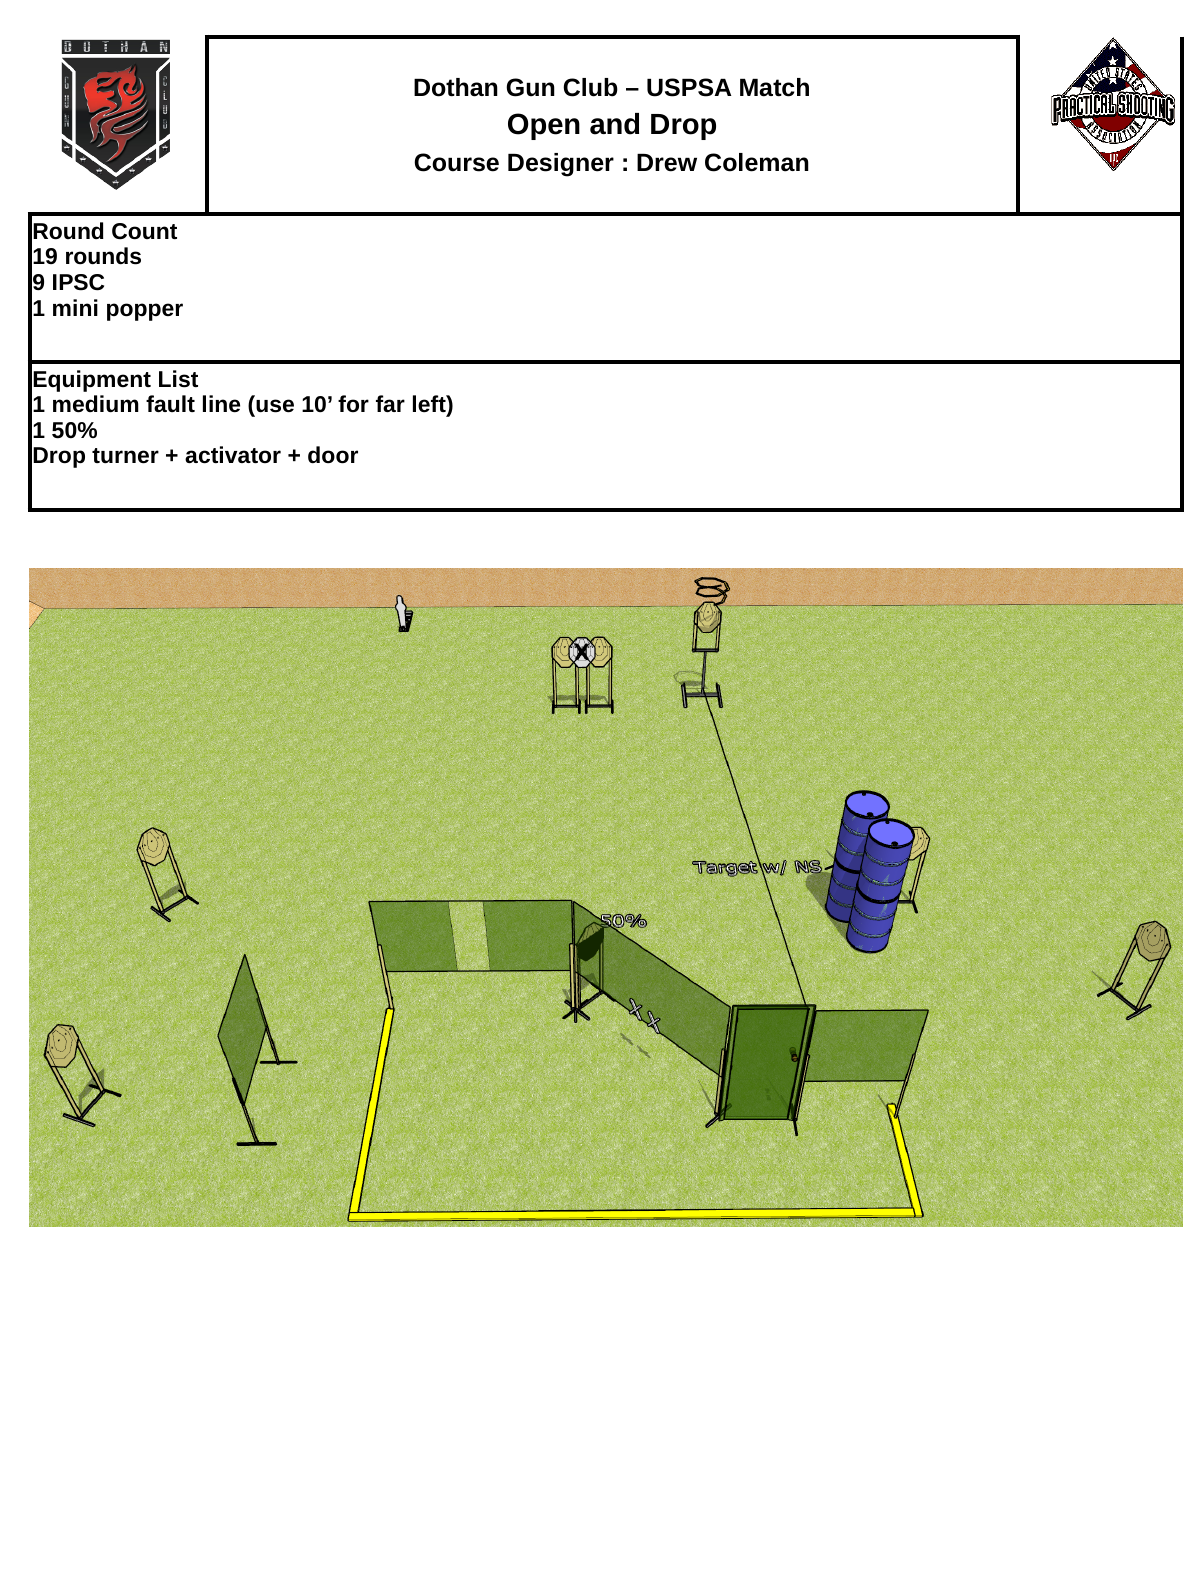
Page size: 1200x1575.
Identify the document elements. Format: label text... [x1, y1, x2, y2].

table_header [1020, 37, 1180, 212]
picture [58, 36, 173, 193]
picture [29, 567, 1183, 1227]
table_header Dothan Gun Club – USPSA Match Open and Drop Course Designer : Drew Coleman [209, 39, 1016, 212]
table_header [30, 37, 205, 212]
picture [1044, 36, 1183, 175]
table_cell Equipment List 1 medium fault line (use 10’ for far left) 1 50% Drop turner + activator + door [32, 364, 1180, 508]
table_cell Round Count 19 rounds 9 IPSC 1 mini popper [32, 216, 1180, 360]
